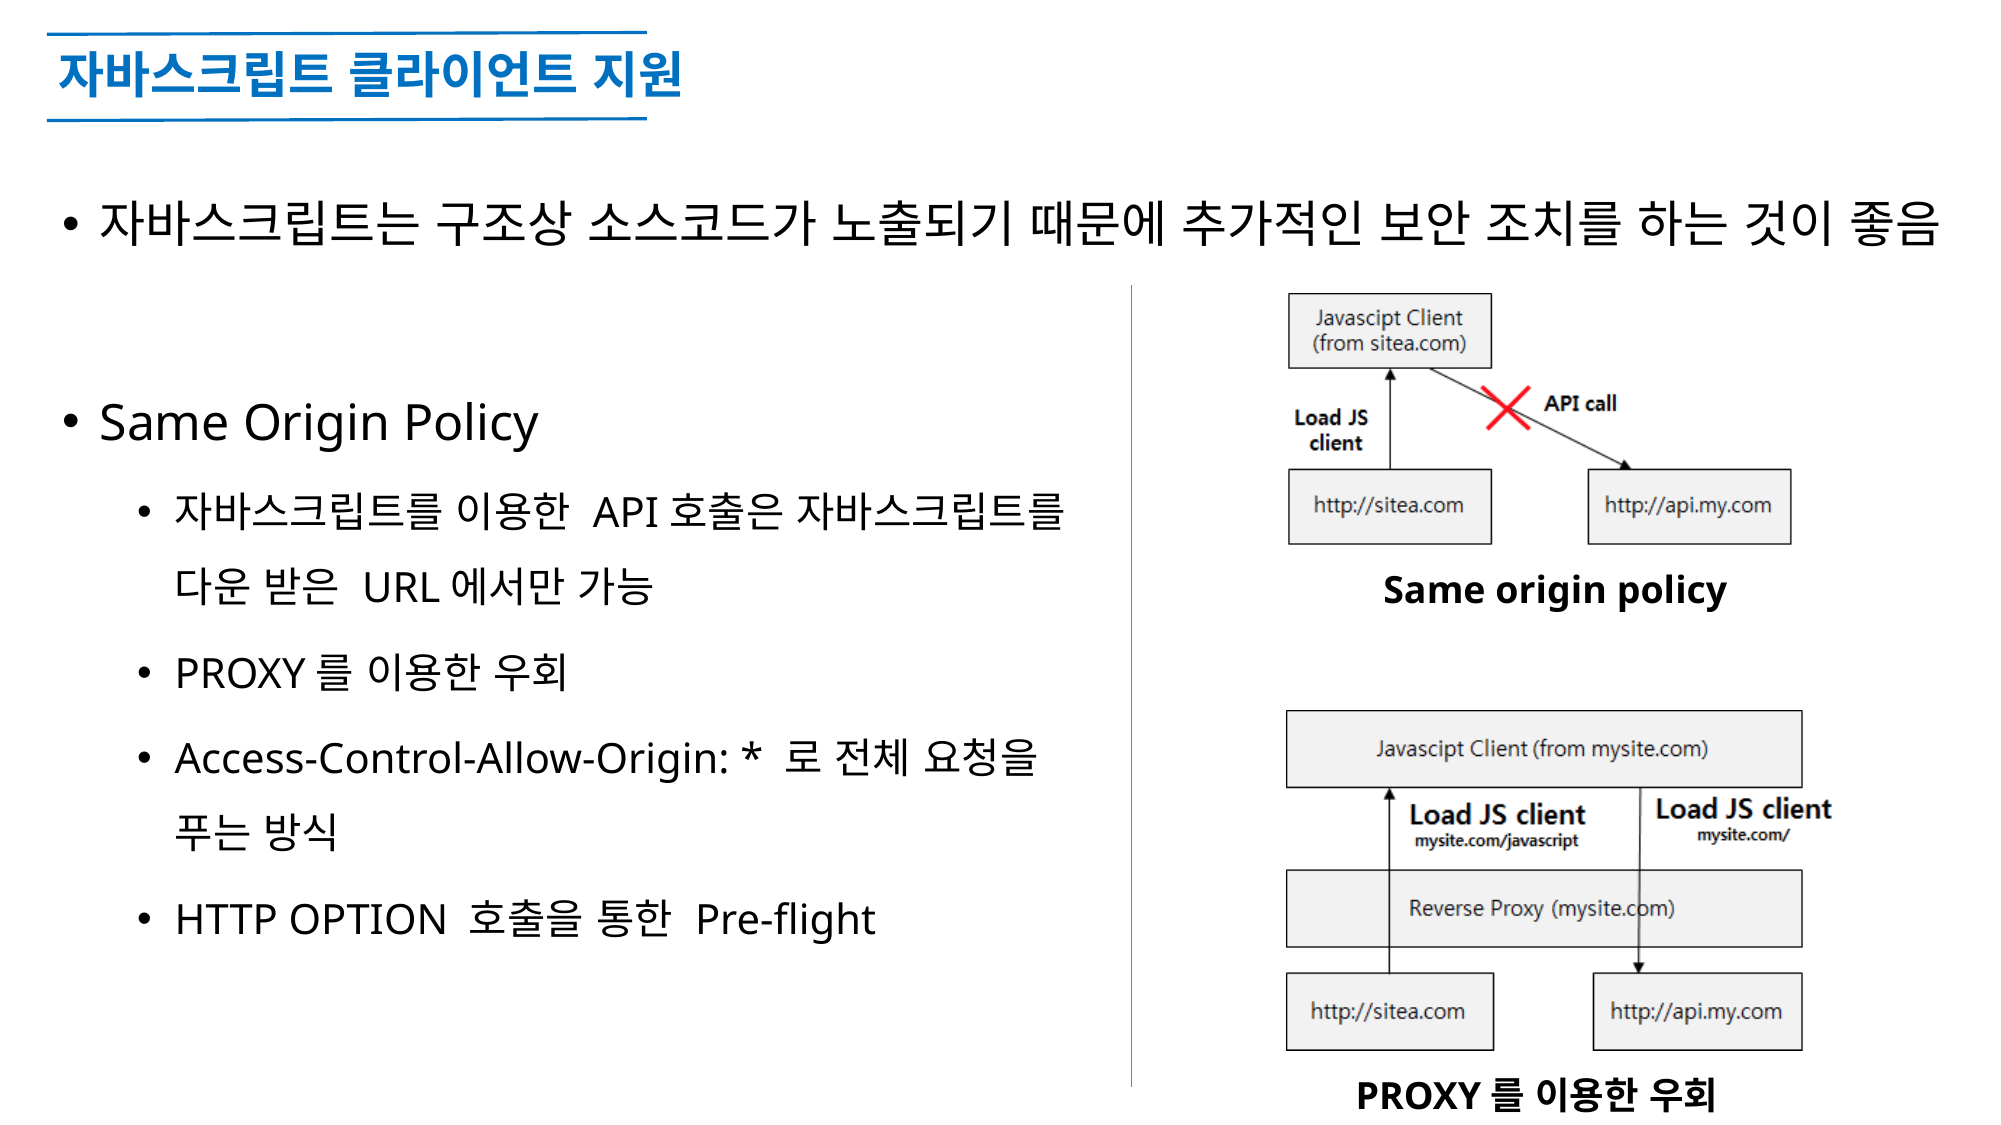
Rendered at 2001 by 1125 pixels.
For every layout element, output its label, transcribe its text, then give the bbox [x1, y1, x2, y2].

title 자바스크립트 클라이언트 지원 [43, 36, 1965, 120]
picture [1286, 710, 1859, 1051]
list 자바스크립트는 구조상 소스코드가 노출되기 때문에 추가적인 보안 조치를 하는 것이 좋음 [47, 155, 1965, 354]
text_box PROXY를 이용한 우회 [1340, 1064, 1803, 1125]
text_box Same Origin Policy 자바스크립트를 이용한 API호출은 자바스크립트를 다운 받은 URL에서만 가능 PROXY를 이용한 우회 Access-Control-Allow-Origin: * 로 전체 요청을 푸는 방식 HTTP OPTION 호출을 통한 Pre-flight [47, 353, 1083, 1014]
picture [1280, 293, 1803, 559]
text_box Same origin policy [1324, 559, 1787, 618]
